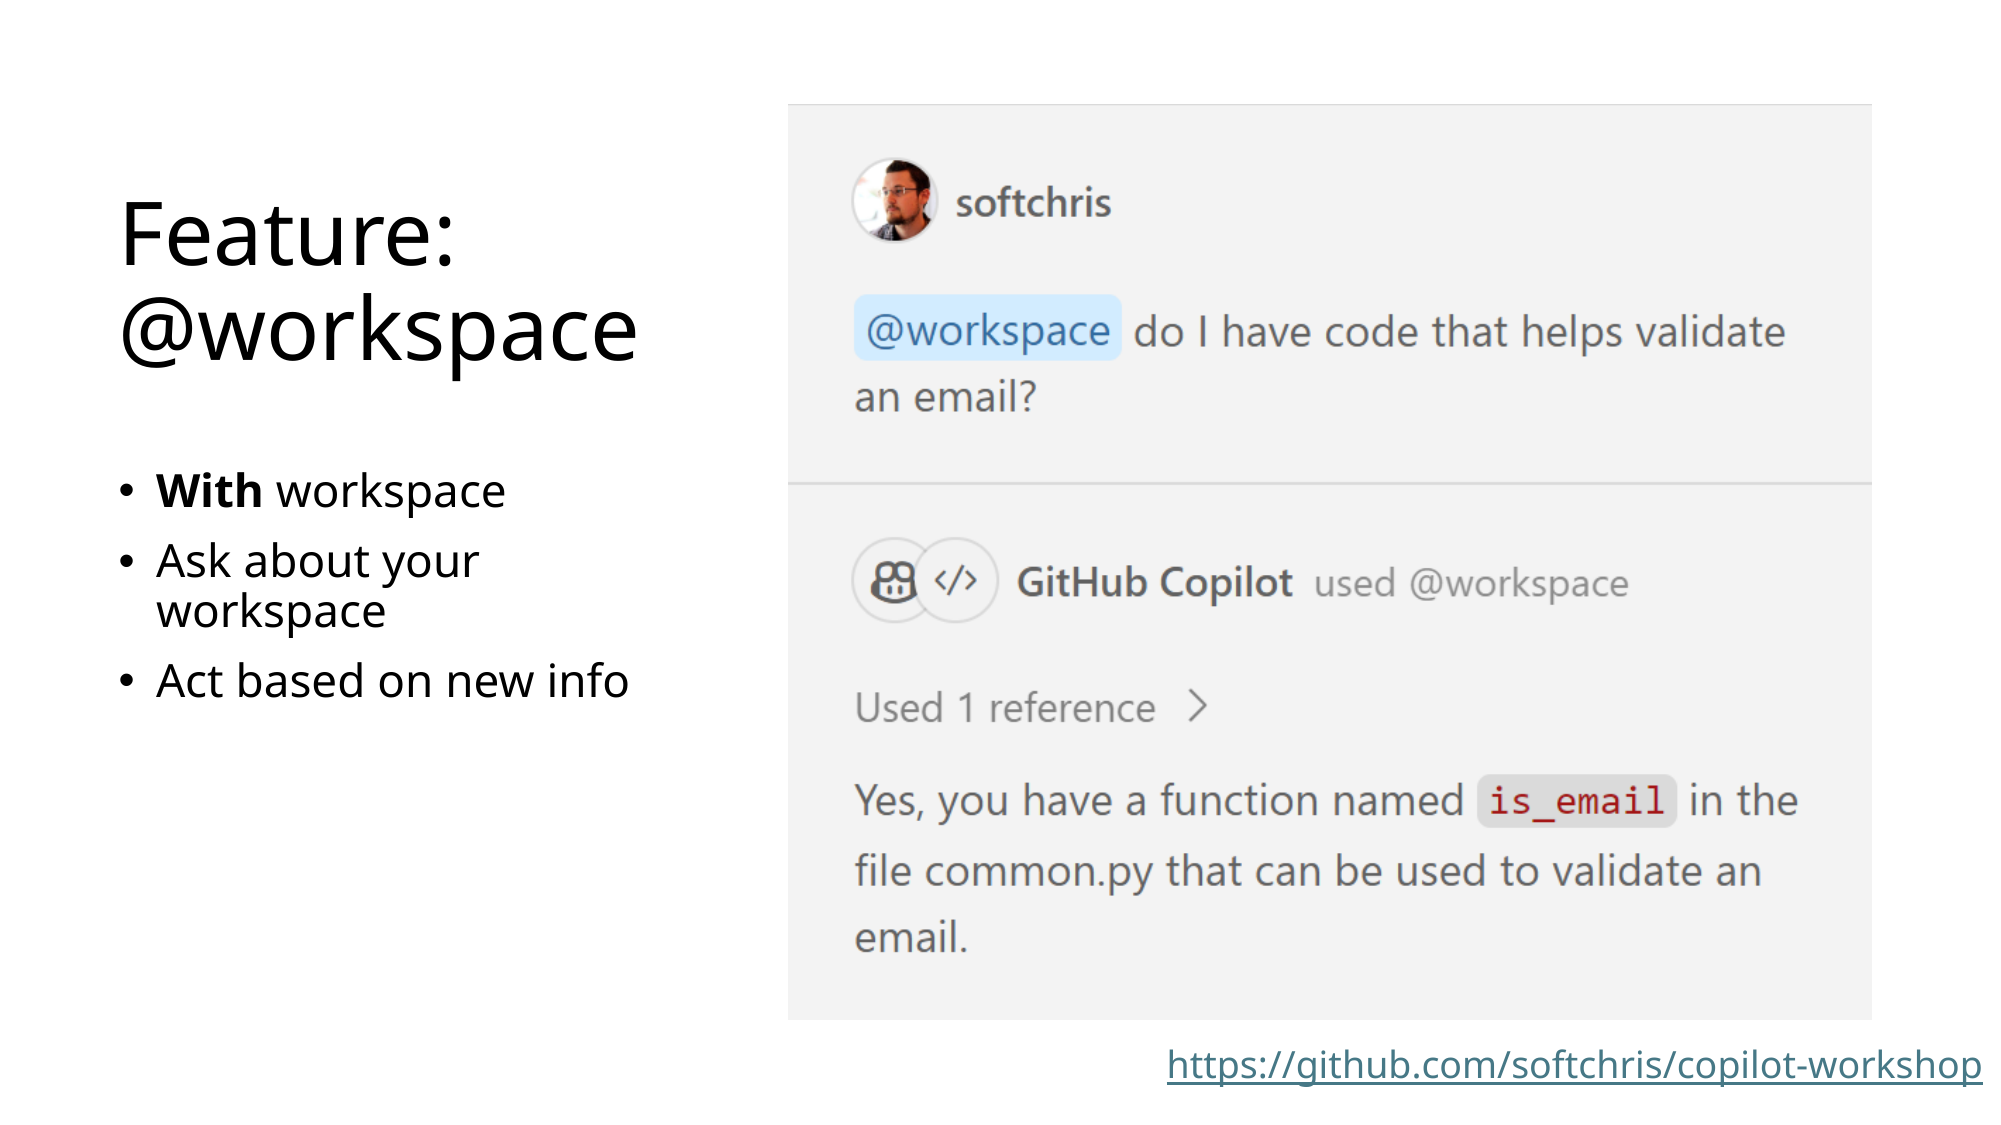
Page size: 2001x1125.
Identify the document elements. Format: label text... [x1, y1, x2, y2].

list With workspace Ask about your workspace Act based on new info [103, 460, 666, 1020]
title Feature: @workspace [103, 104, 666, 387]
picture [787, 104, 1872, 1021]
text_box https://github.com/softchris/copilot-workshop [1151, 1034, 2000, 1100]
